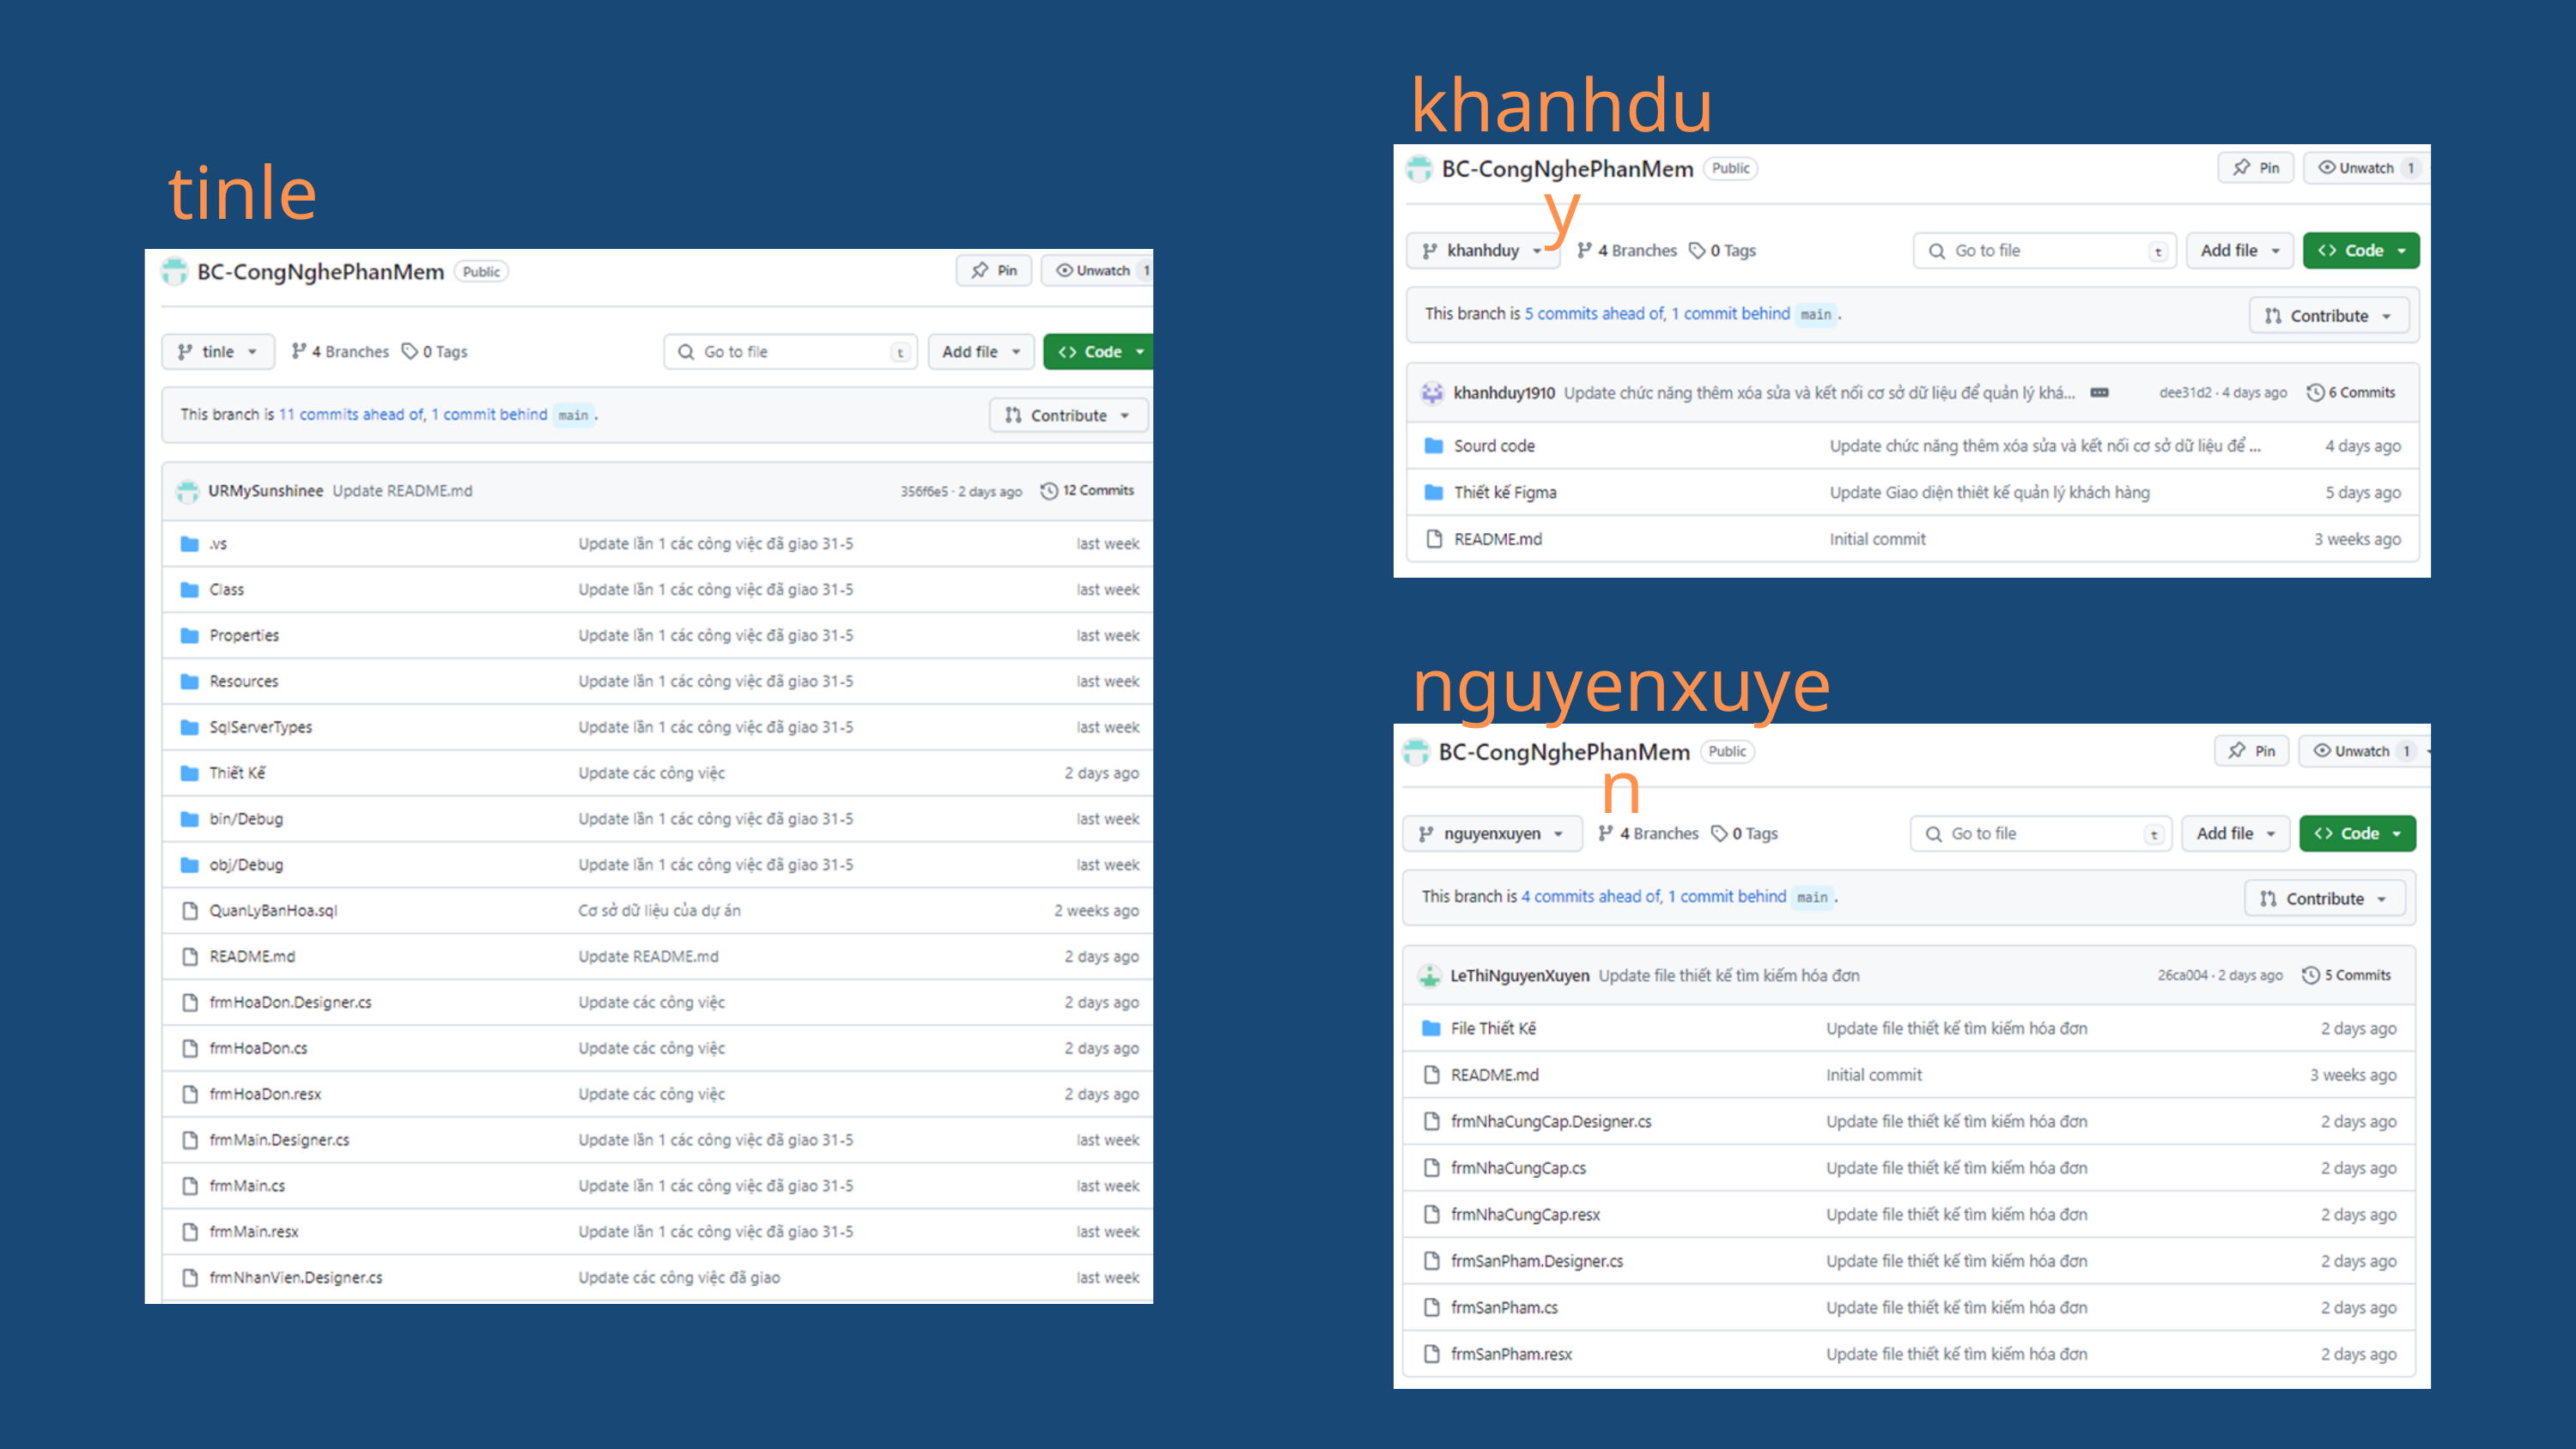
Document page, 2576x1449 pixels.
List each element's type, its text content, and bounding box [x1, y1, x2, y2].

text_box nguyenxuyen [1394, 623, 1850, 828]
text_box [1394, 724, 2432, 1389]
text_box khanhduy [1394, 44, 1733, 249]
text_box tinle [144, 131, 343, 234]
text_box [144, 249, 1154, 1304]
text_box [1394, 144, 2432, 579]
